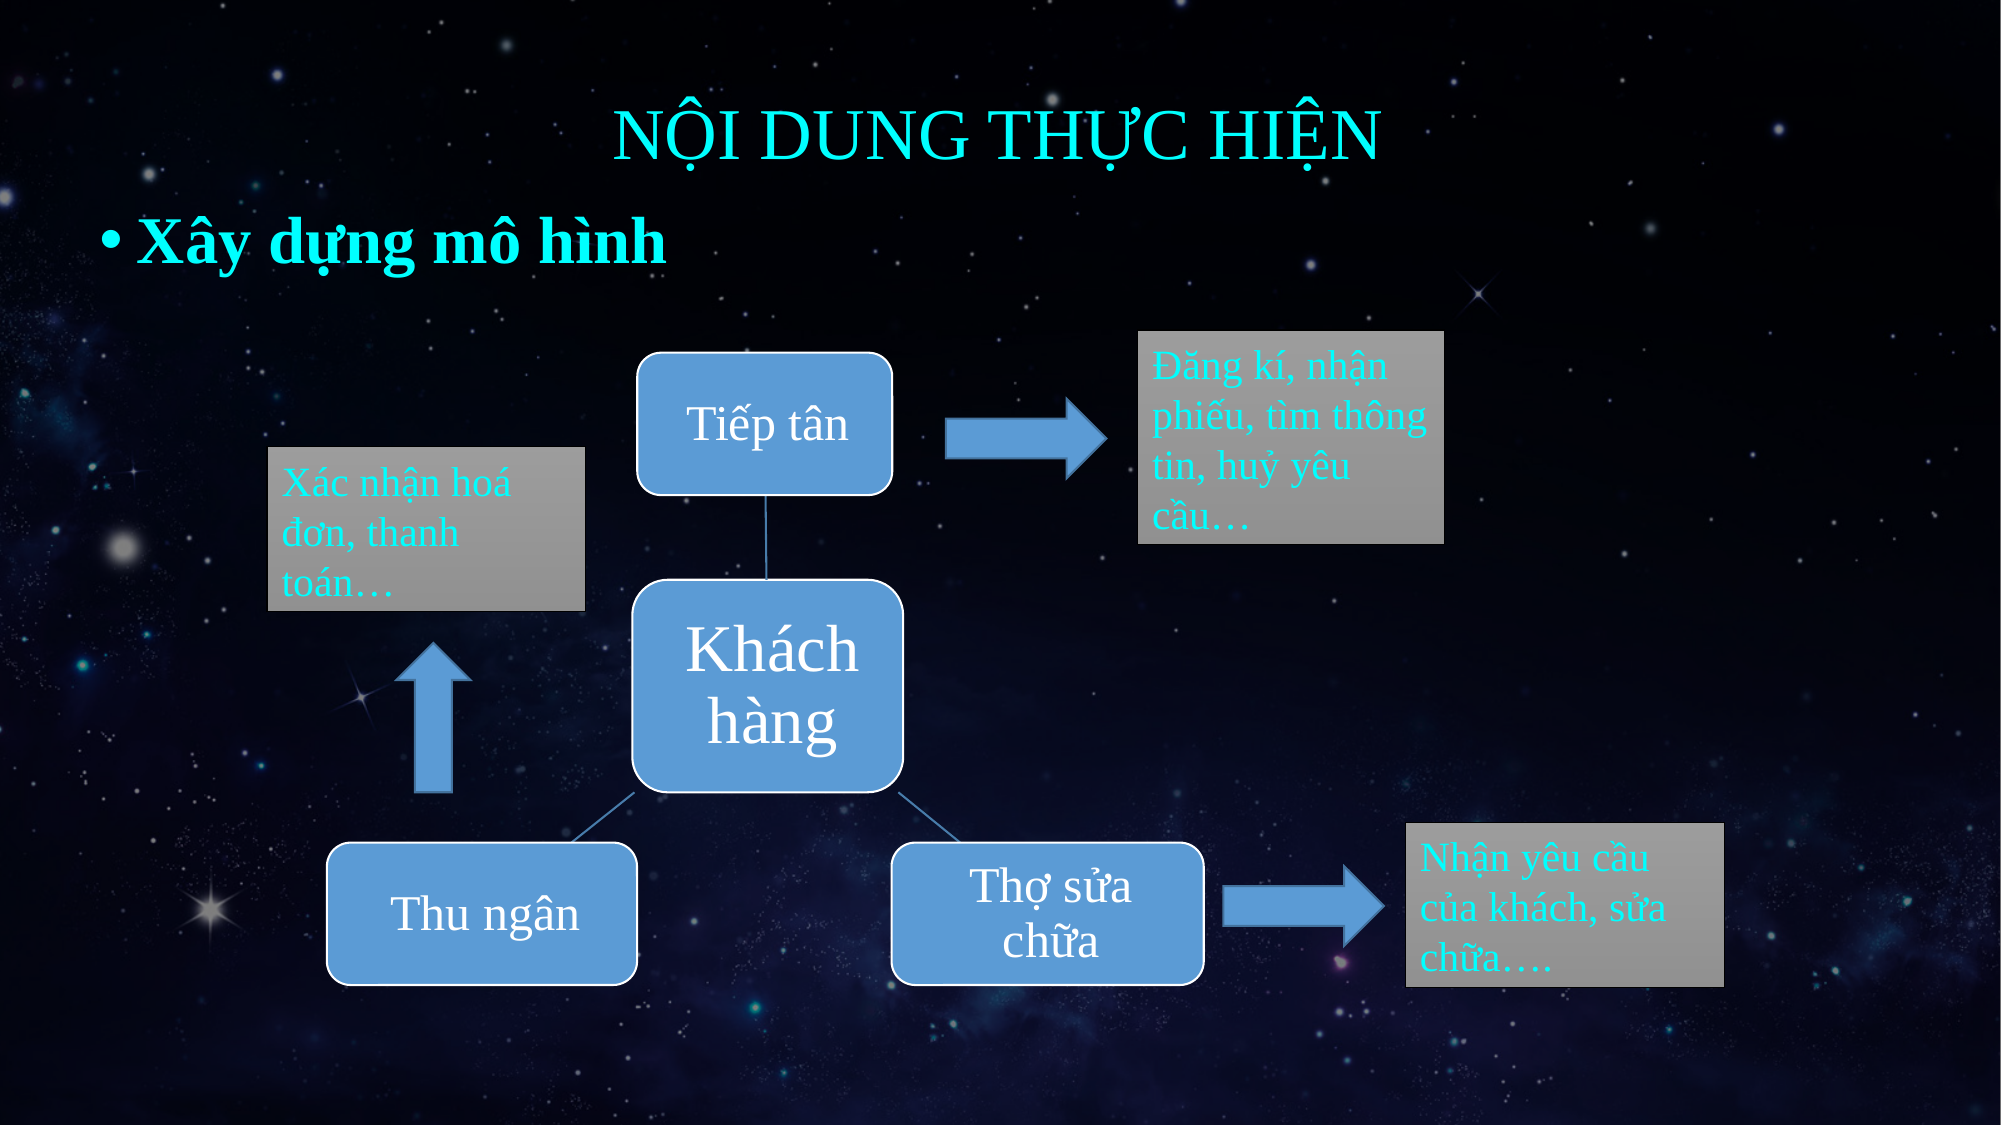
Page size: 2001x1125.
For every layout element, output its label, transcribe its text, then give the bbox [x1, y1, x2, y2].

text_box NỘI DUNG THỰC HIỆN [527, 79, 1469, 182]
text_box Đăng kí, nhận phiếu, tìm thông tin, huỷ yêu cầu… [1202, 329, 1445, 545]
picture [0, 0, 2001, 1125]
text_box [328, 314, 1202, 1024]
text_box [1222, 863, 1386, 949]
text_box Xác nhận hoá đơn, thanh toán… [266, 446, 328, 612]
text_box Xây dựng mô hình [84, 198, 1912, 288]
text_box Nhận yêu cầu của khách, sửa chữa…. [1405, 822, 1725, 988]
